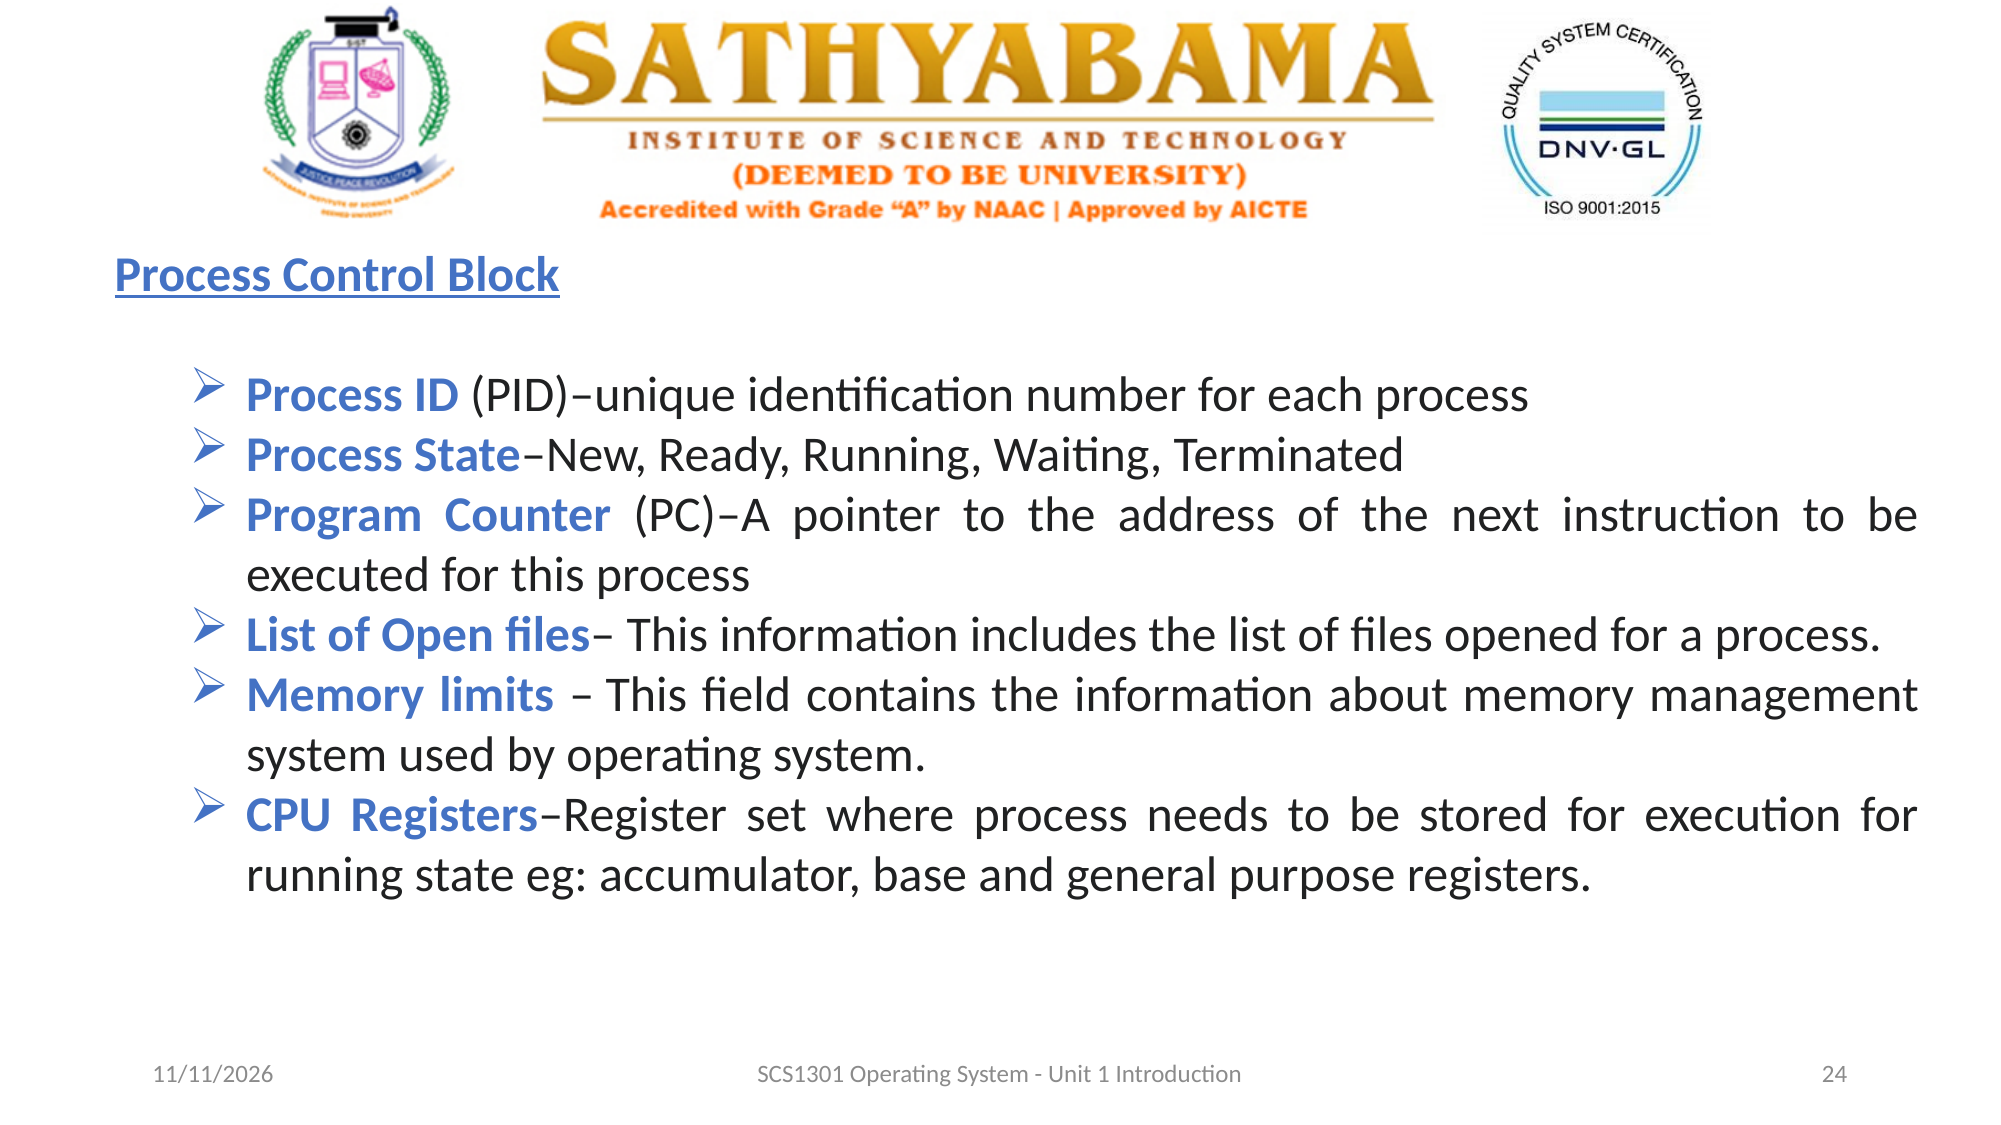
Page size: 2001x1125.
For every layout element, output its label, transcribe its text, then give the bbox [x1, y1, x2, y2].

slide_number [137, 1042, 588, 1103]
footer SCS1301 Operating System - Unit 1 Introduction [662, 1042, 1338, 1103]
text_box Process Control Block Process ID (PID)–unique identification number for each process Process State–New, Ready, Running, Waiting, Terminated Program Counter (PC)–A pointer to the address of the next instruction to be executed for this process List of Open files– This information includes the list of files opened for a process. Memory limits – This field contains the information about memory management system used by operating system. CPU Registers–Register set where process needs to be stored for execution for running state eg: accumulator, base and general purpose registers. [99, 234, 1935, 1089]
picture [248, 3, 469, 227]
picture [529, 0, 1446, 230]
picture [1482, 8, 1711, 234]
slide_number 24 [1412, 1042, 1863, 1103]
